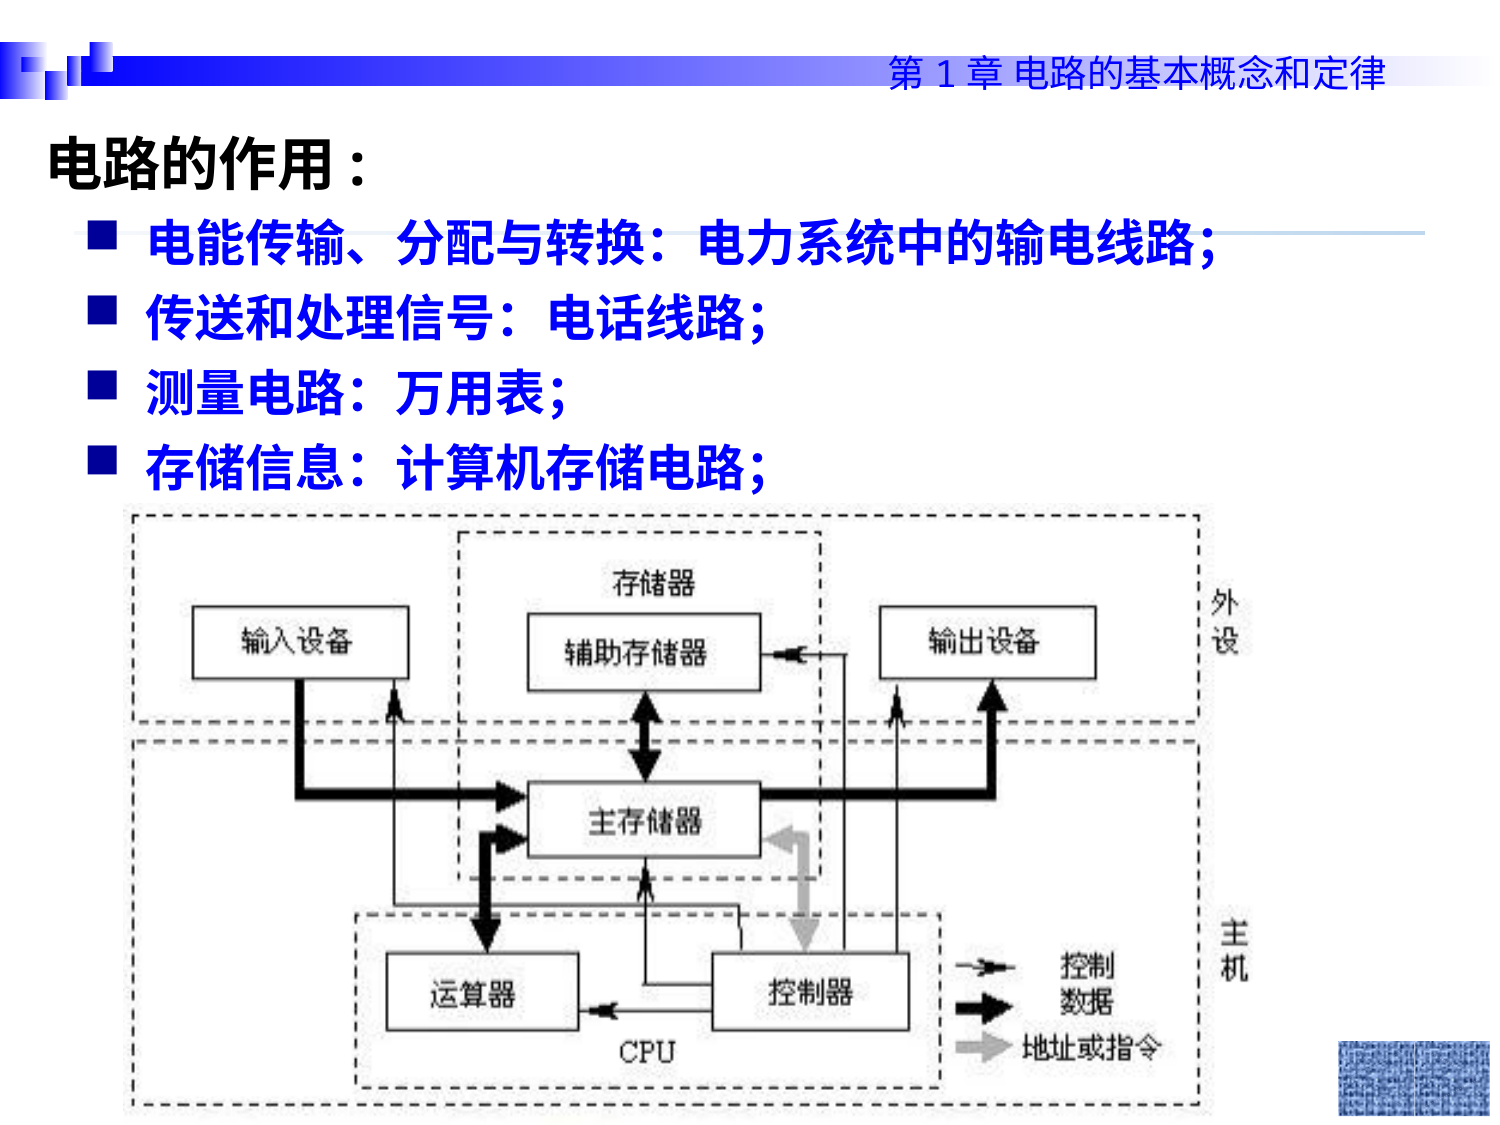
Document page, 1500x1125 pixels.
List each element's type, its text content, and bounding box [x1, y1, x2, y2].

text_box R1 [939, 65, 943, 85]
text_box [771, 57, 775, 85]
text_box [855, 57, 859, 85]
picture [123, 503, 1258, 1125]
text_box [1338, 1041, 1414, 1117]
text_box [1414, 1041, 1490, 1117]
text_box 电路的作用: 电能传输、分配与转换：电力系统中的输电线路； 传送和处理信号：电话线路； 测量电路：万用表； 存储信息：计算机存储电路； [29, 101, 1317, 504]
